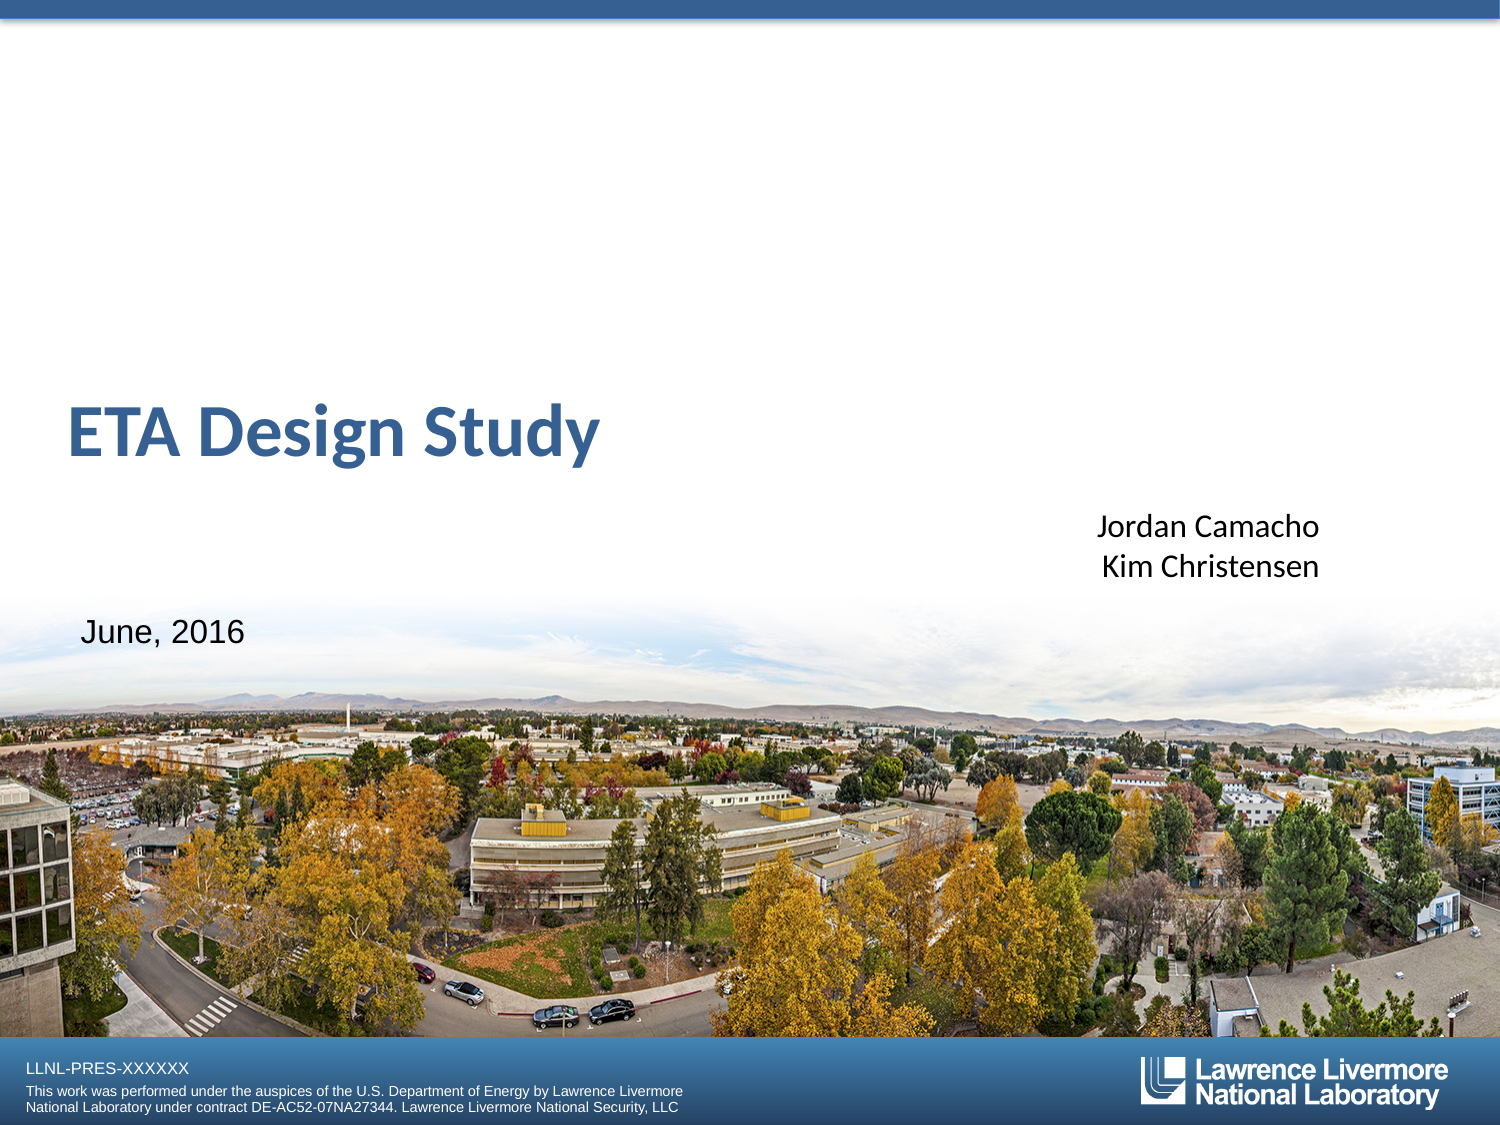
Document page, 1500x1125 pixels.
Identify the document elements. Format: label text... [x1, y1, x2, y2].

picture [0, 586, 1500, 1037]
title ETA Design Study [67, 166, 1418, 479]
text_box June, 2016 [80, 597, 619, 663]
picture [1141, 1057, 1448, 1110]
list Jordan Camacho Kim Christensen [600, 505, 1350, 584]
